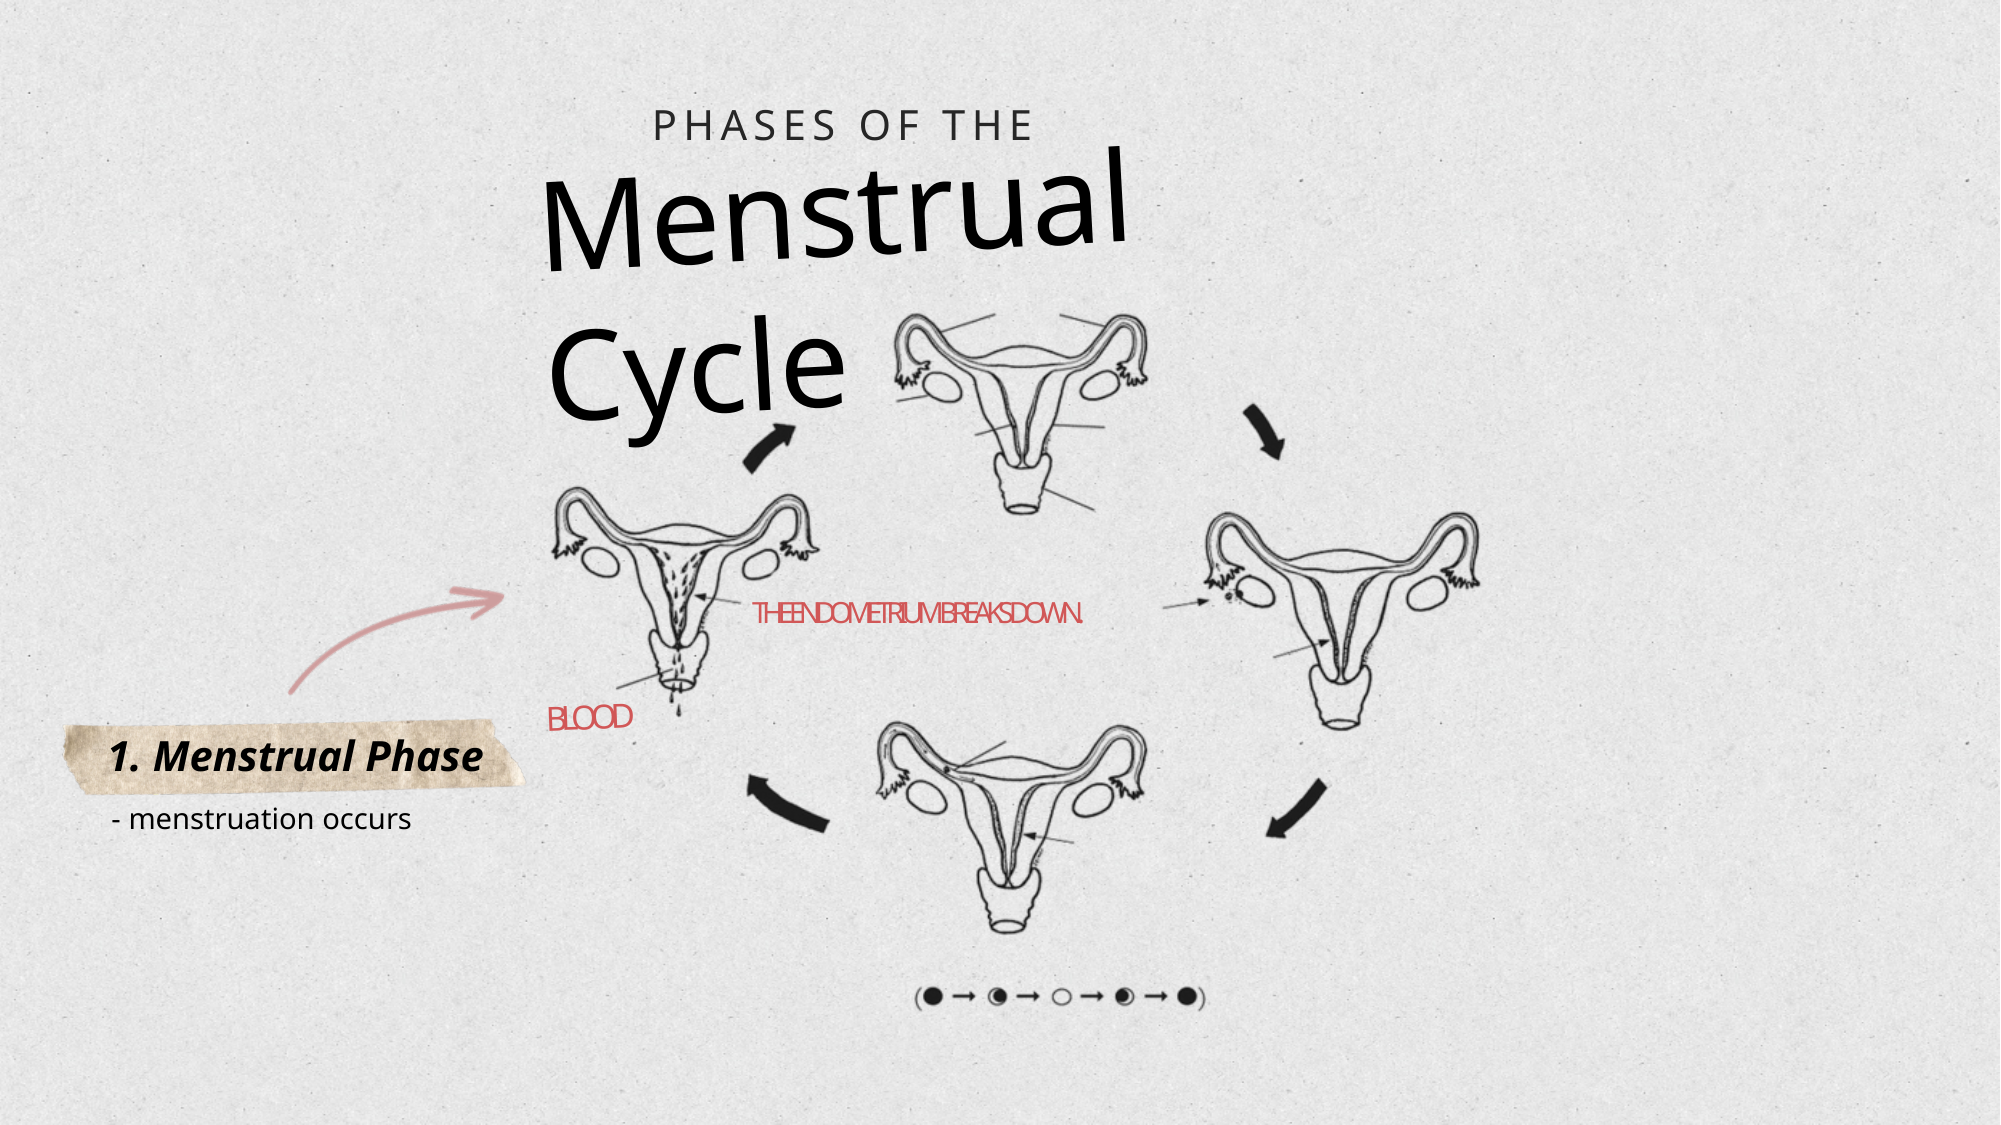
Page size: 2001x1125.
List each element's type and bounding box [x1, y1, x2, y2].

picture [546, 288, 1486, 1015]
text_box [56, 691, 546, 854]
picture [270, 518, 522, 770]
text_box [0, 0, 2000, 1125]
